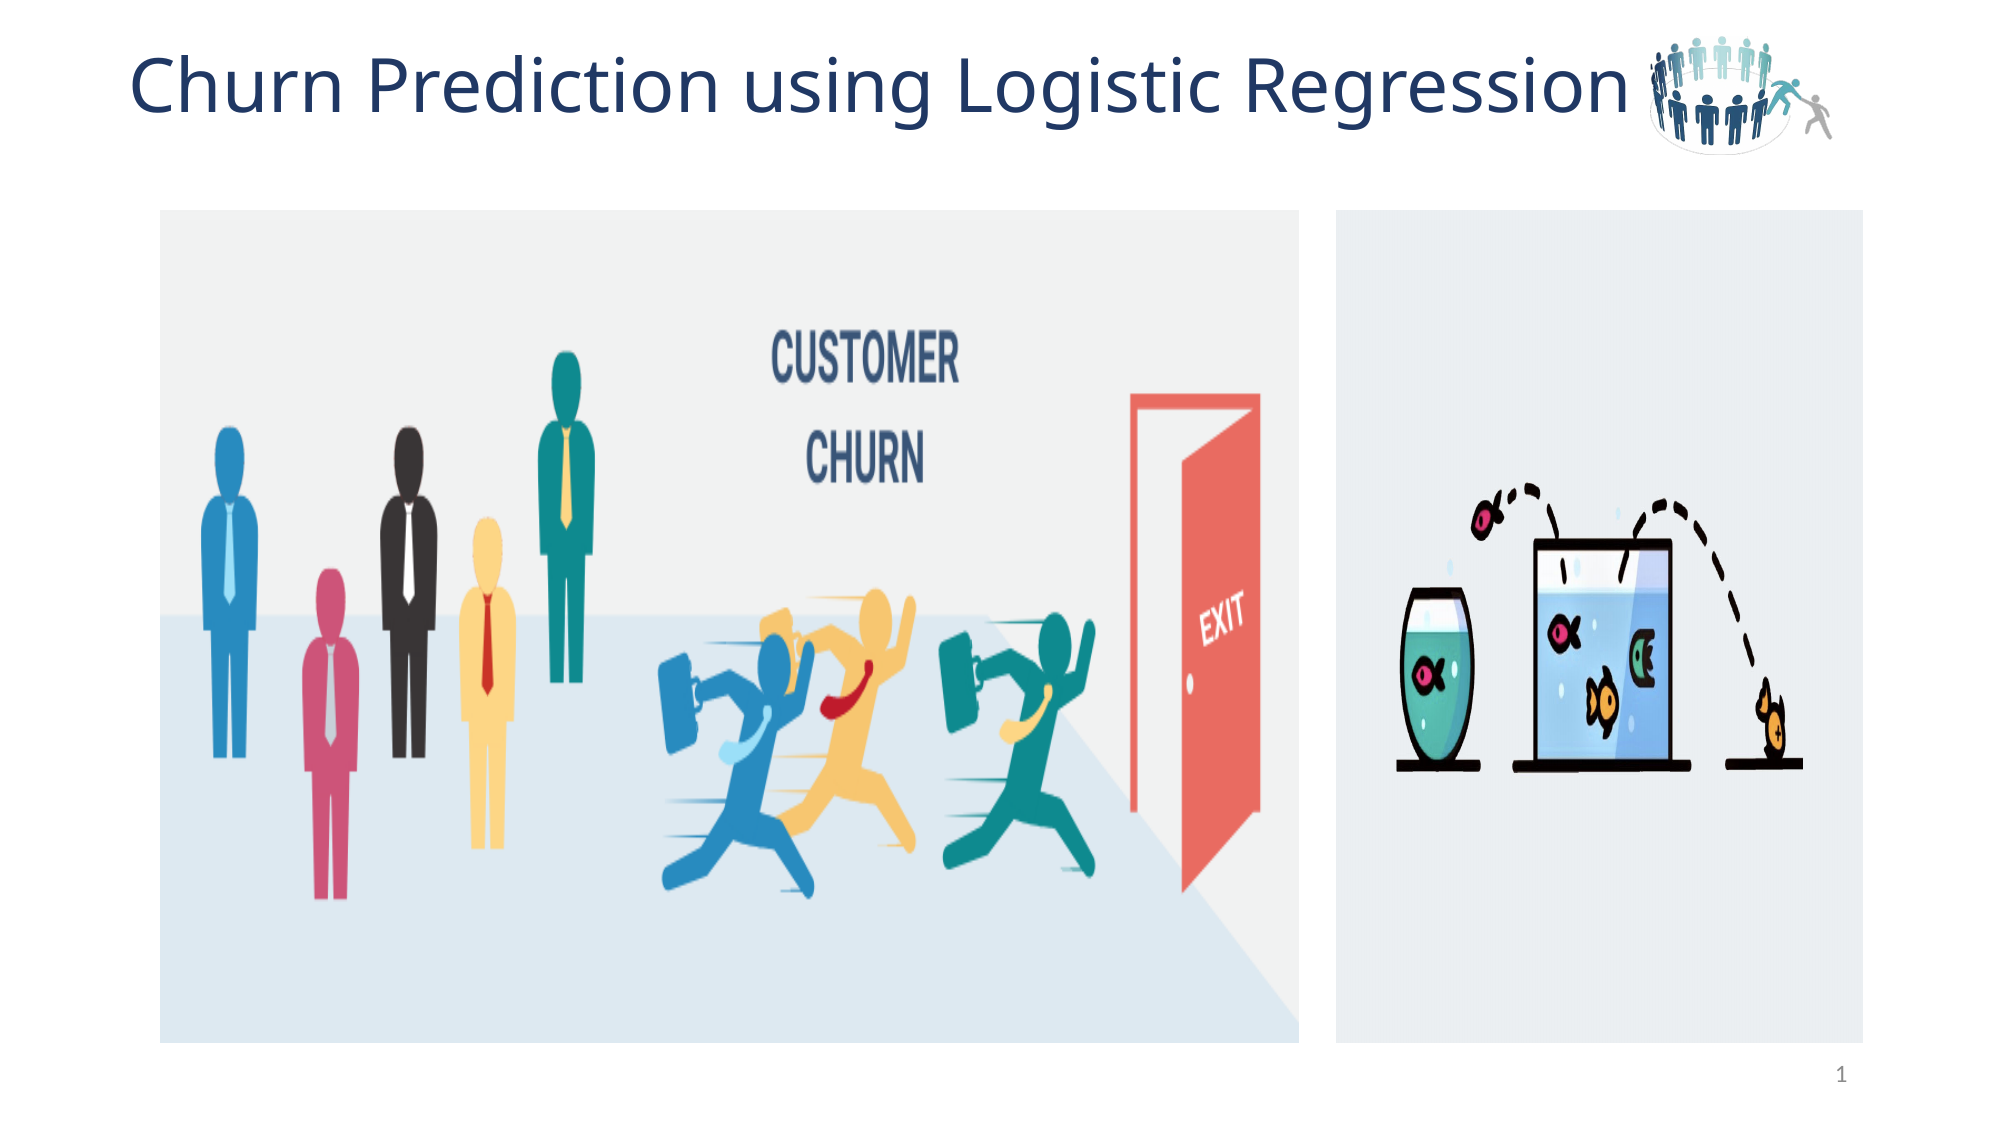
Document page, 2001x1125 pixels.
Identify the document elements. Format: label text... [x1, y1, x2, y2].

slide_number 1 [1412, 1043, 1863, 1103]
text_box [95, 36, 1863, 174]
picture [160, 210, 1299, 1043]
picture [1336, 210, 1863, 1043]
